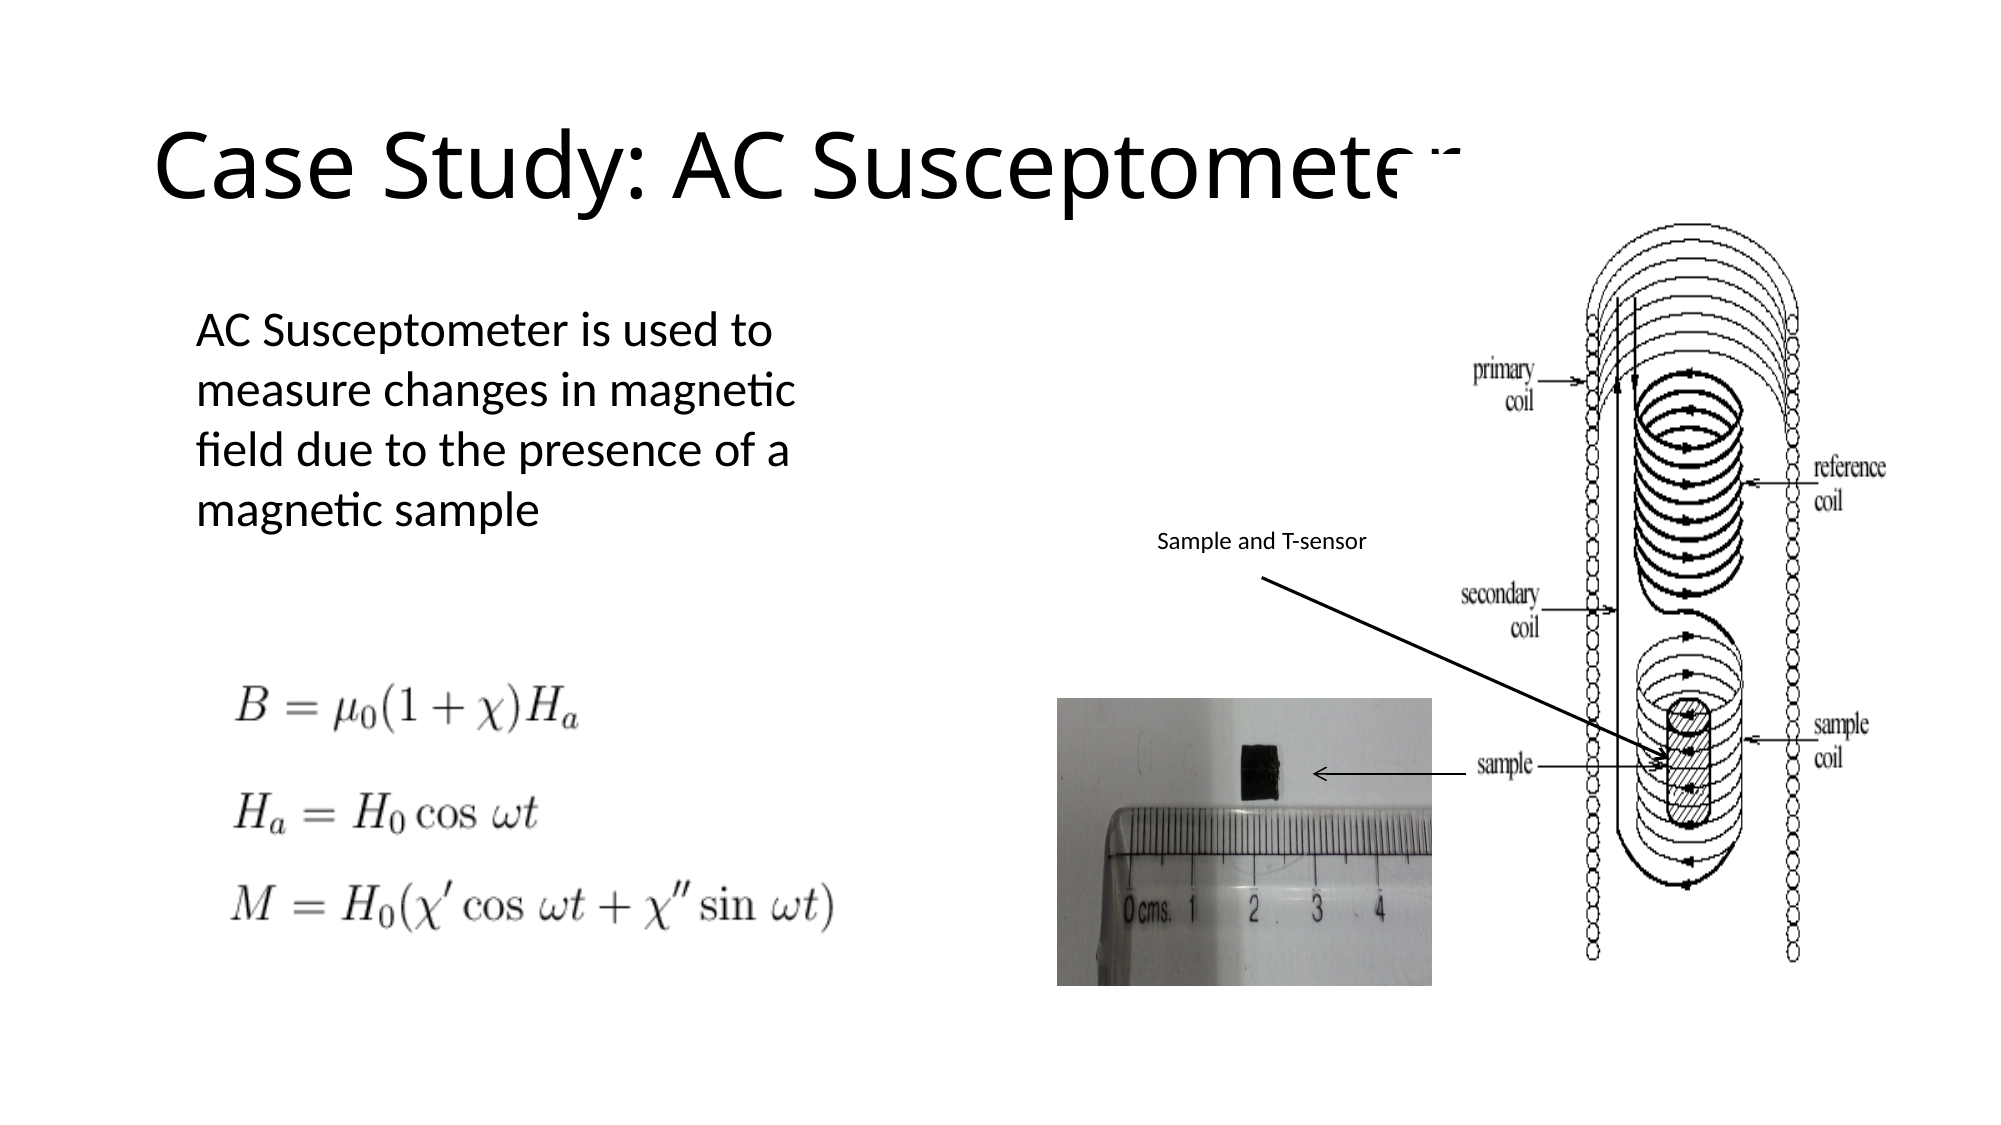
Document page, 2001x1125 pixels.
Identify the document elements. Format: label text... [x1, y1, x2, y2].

text_box AC Susceptometer is used to measure changes in magnetic field due to the presence of a magnetic sample [181, 289, 882, 544]
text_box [1057, 154, 1942, 1041]
title Case Study: AC Susceptometer [137, 59, 1863, 278]
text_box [196, 640, 866, 1005]
